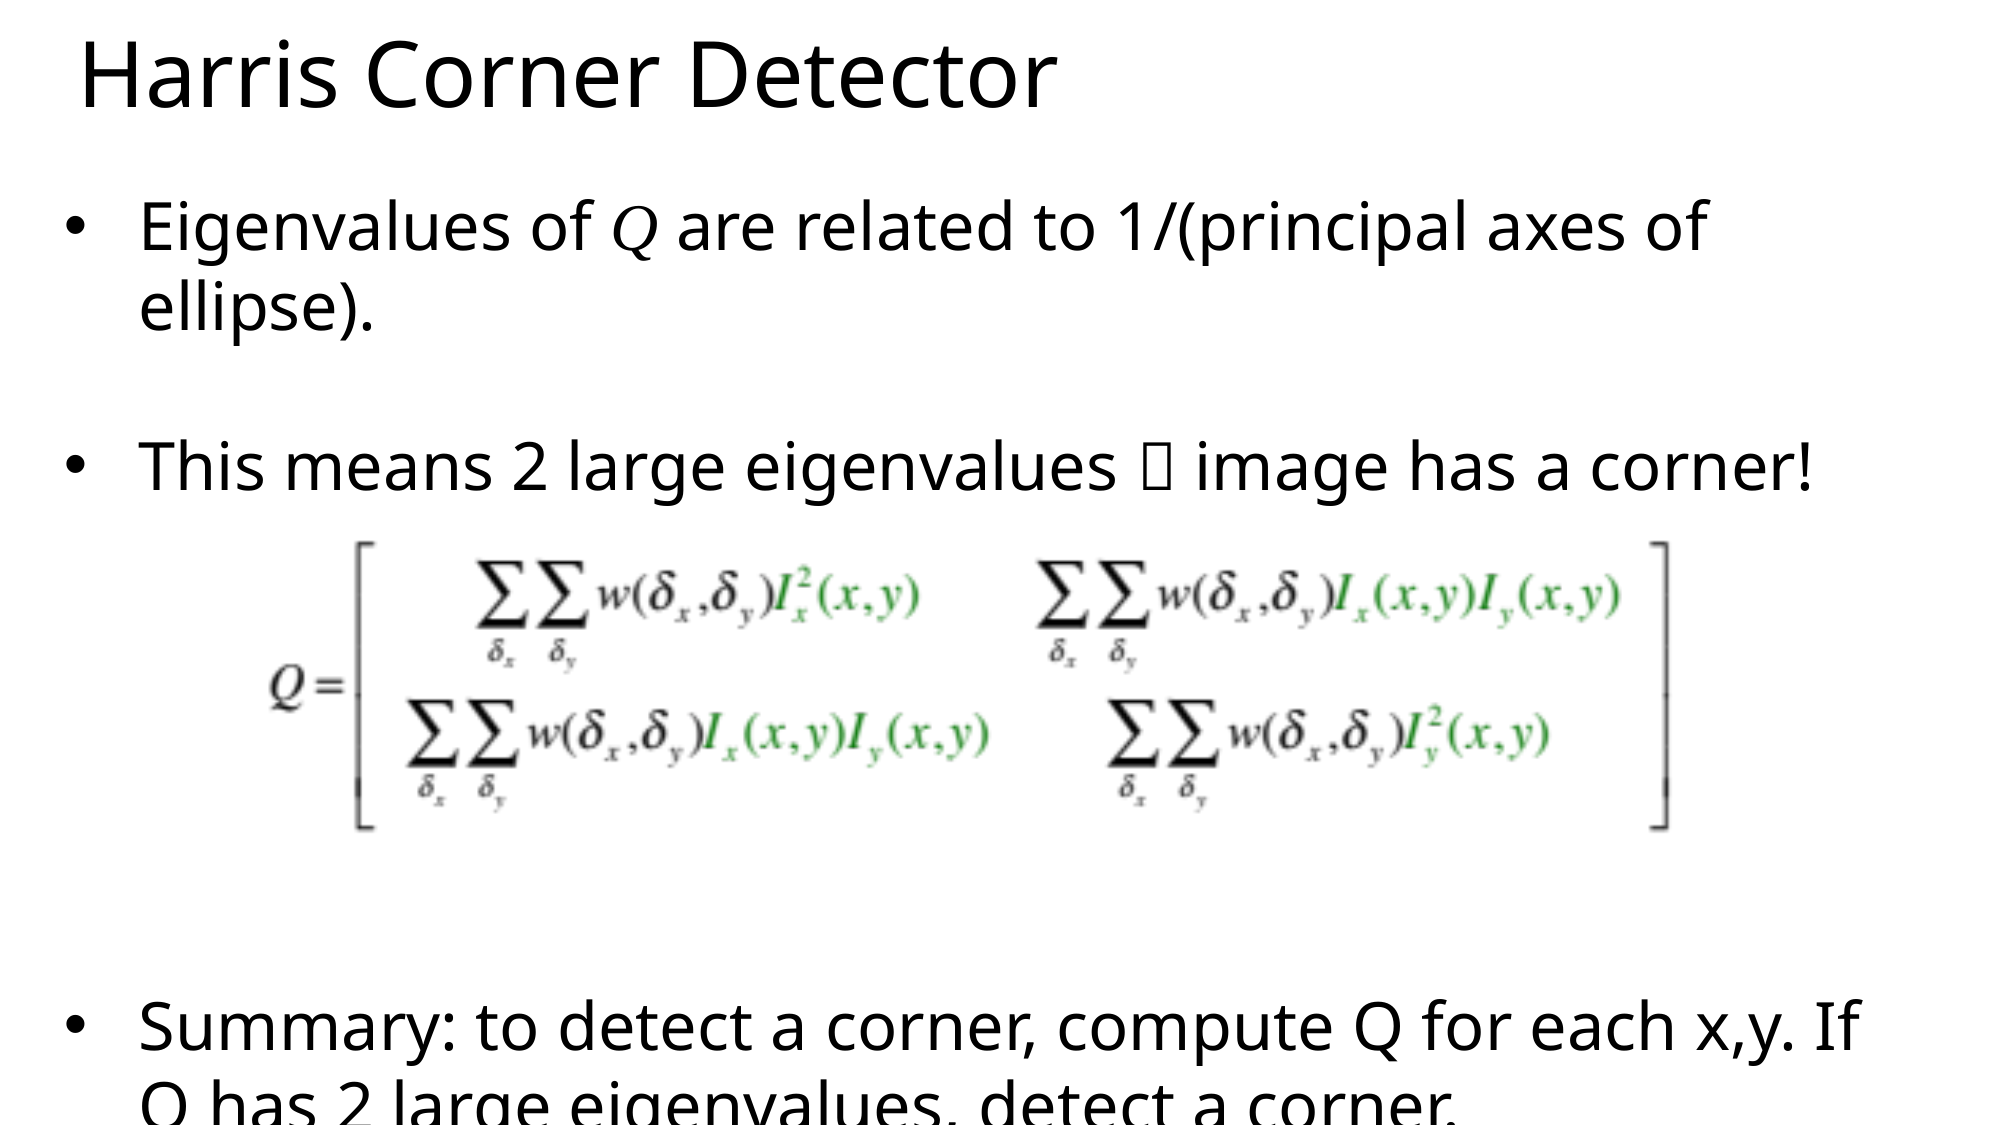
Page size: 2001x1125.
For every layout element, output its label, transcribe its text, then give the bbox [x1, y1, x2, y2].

text_box Eigenvalues of Q are related to 1/(principal axes of ellipse). This means 2 large eigenvalues  image has a corner! Summary: to detect a corner, compute Q for each x,y. If Q has 2 large eigenvalues, detect a corner. [49, 176, 1944, 1125]
title Harris Corner Detector [62, 29, 1953, 205]
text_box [263, 533, 1673, 837]
